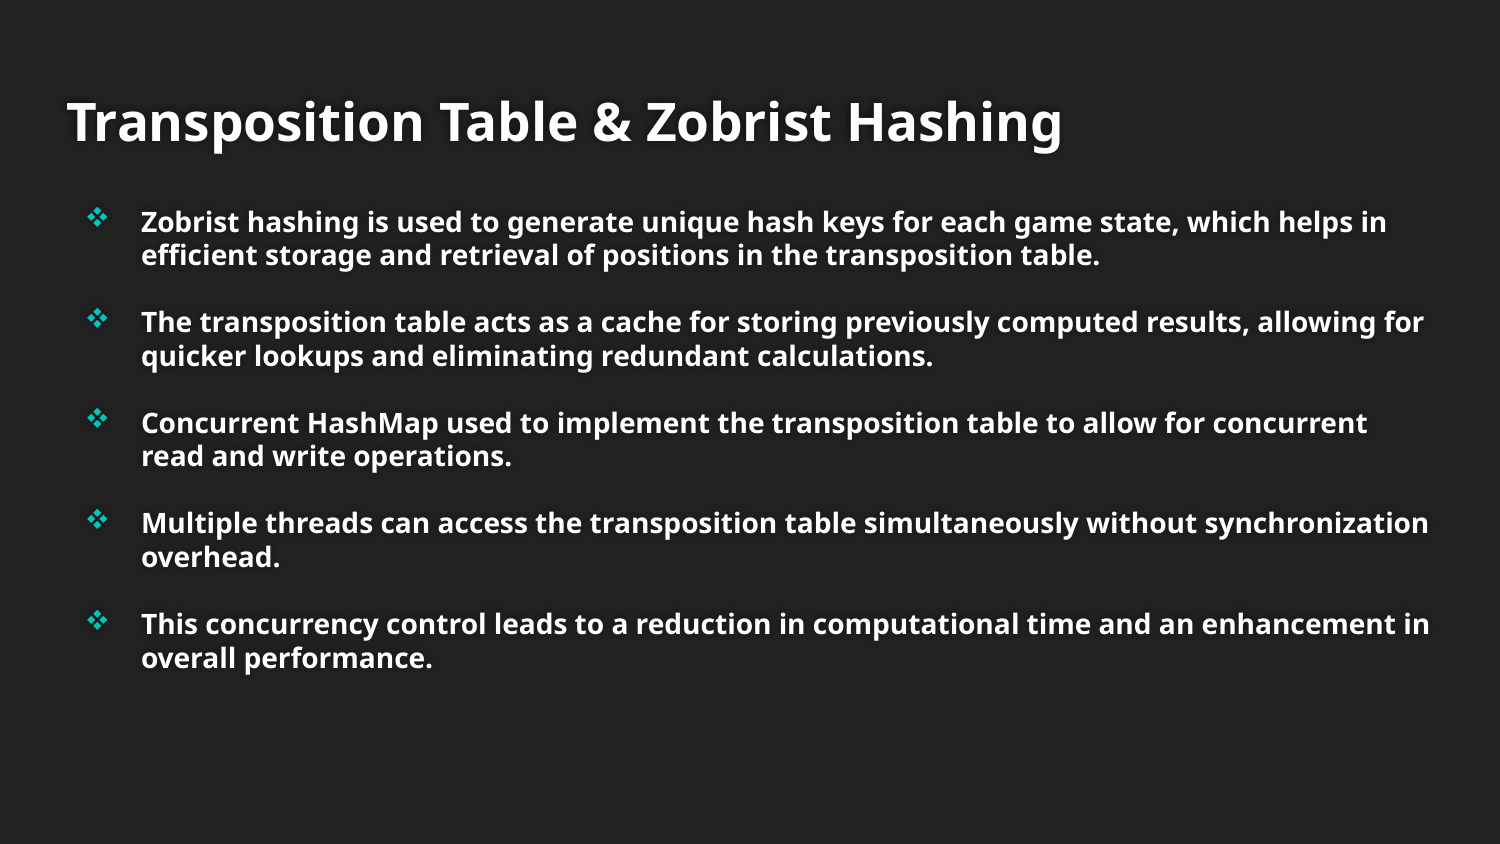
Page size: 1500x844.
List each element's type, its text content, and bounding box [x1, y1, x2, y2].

list Zobrist hashing is used to generate unique hash keys for each game state, which helps in efficient storage and retrieval of positions in the transposition table. The transposition table acts as a cache for storing previously computed results, allowing for quicker lookups and eliminating redundant calculations. Concurrent HashMap used to implement the transposition table to allow for concurrent read and write operations. Multiple threads can access the transposition table simultaneously without synchronization overhead. This concurrency control leads to a reduction in computational time and an enhancement in overall performance. [51, 189, 1449, 750]
title Transposition Table & Zobrist Hashing [51, 72, 1449, 167]
